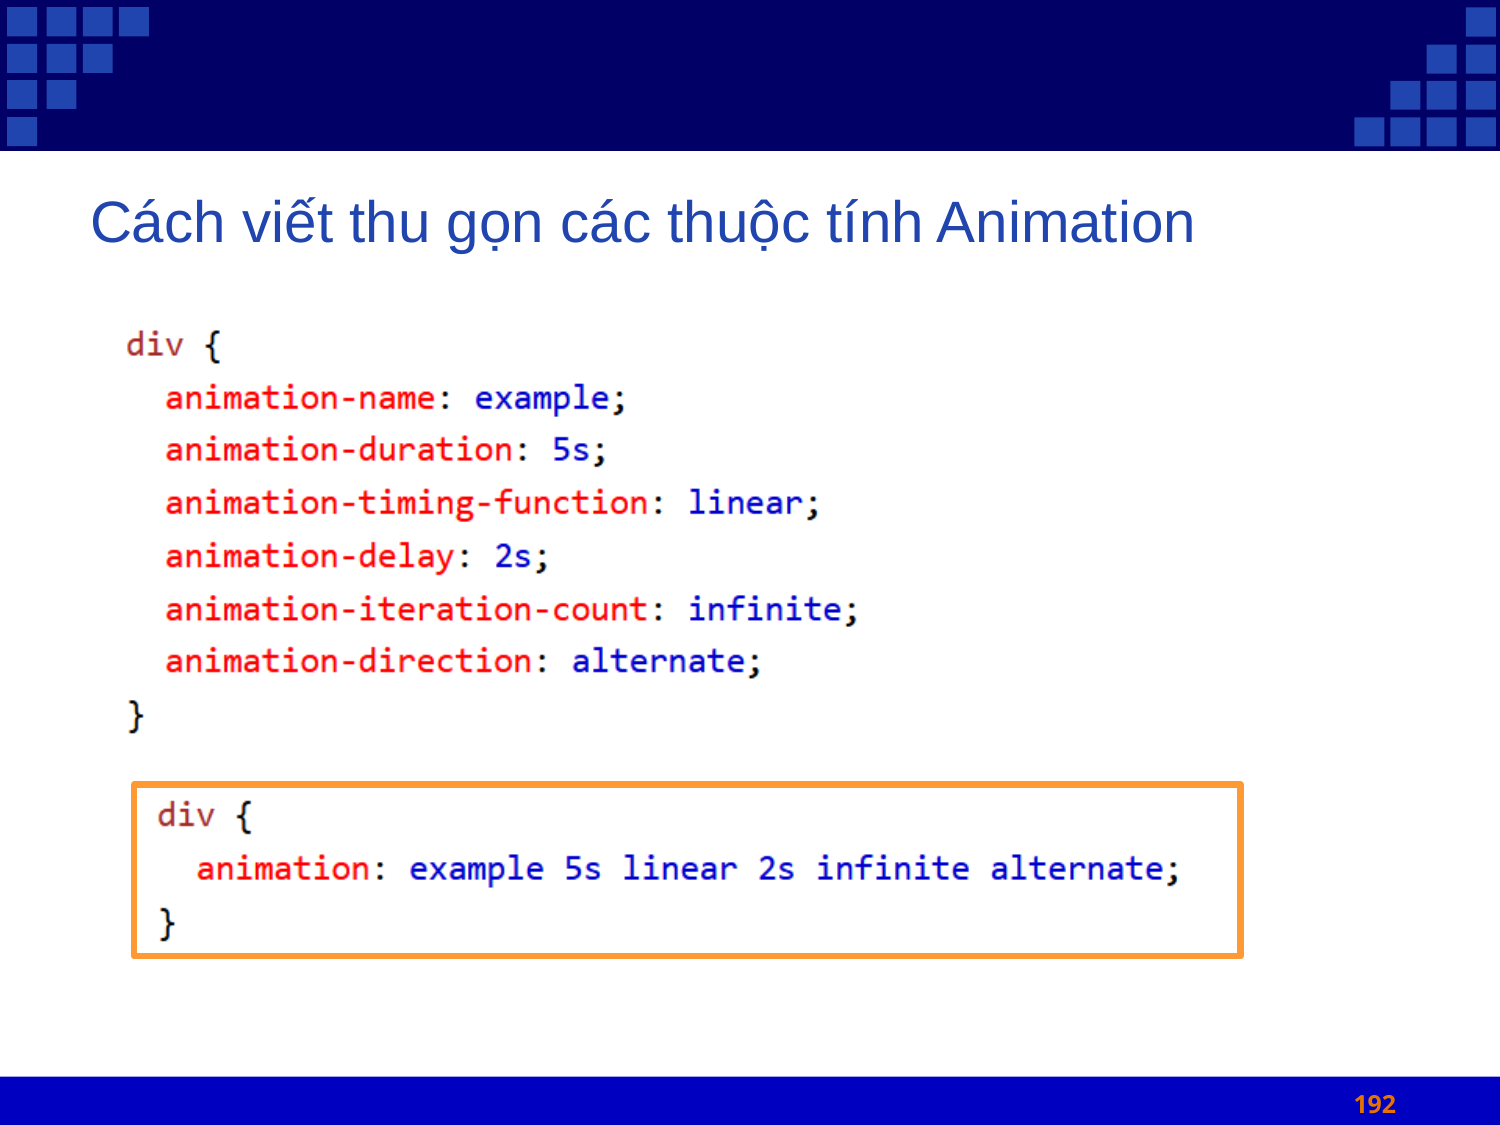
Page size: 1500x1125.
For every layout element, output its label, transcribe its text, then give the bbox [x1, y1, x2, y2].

picture [137, 787, 1238, 954]
picture [112, 312, 1059, 757]
slide_number 192 [1324, 1080, 1426, 1125]
list Cách viết thu gọn các thuộc tính Animation [75, 176, 1425, 1038]
